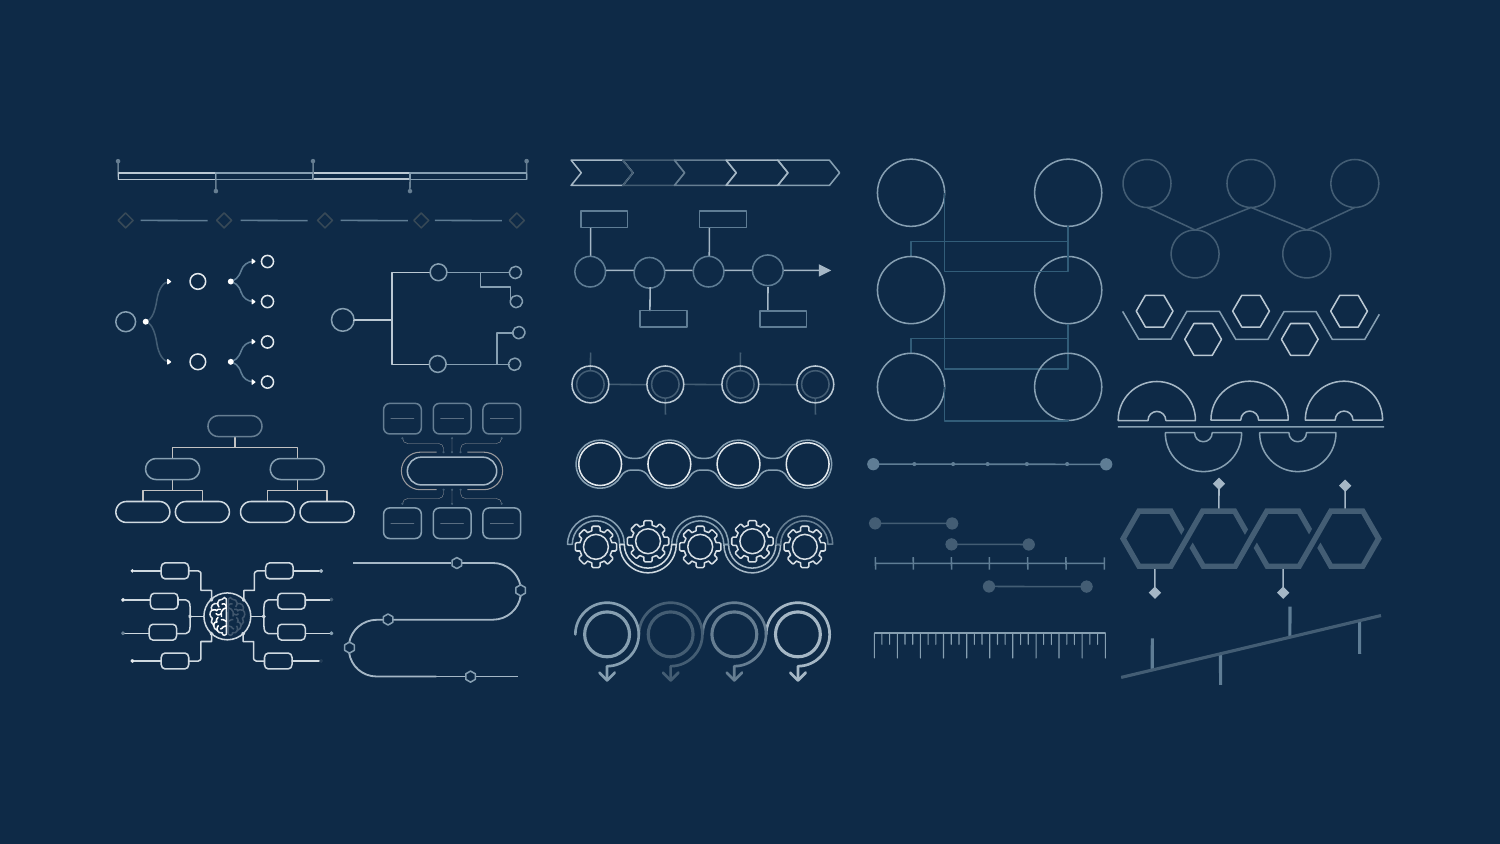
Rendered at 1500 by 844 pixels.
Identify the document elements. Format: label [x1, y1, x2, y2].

text_box [344, 557, 526, 683]
text_box [573, 439, 832, 489]
text_box [331, 263, 526, 373]
text_box [1119, 483, 1383, 593]
text_box [567, 515, 833, 573]
text_box [1122, 159, 1380, 279]
text_box [1120, 606, 1382, 686]
text_box [877, 158, 1103, 421]
text_box [574, 210, 832, 328]
text_box [1117, 380, 1385, 472]
text_box [115, 255, 274, 389]
text_box [383, 403, 521, 539]
text_box [873, 631, 1107, 660]
text_box [117, 212, 525, 229]
text_box [1122, 295, 1380, 356]
text_box [115, 415, 355, 523]
text_box [570, 159, 840, 186]
text_box [571, 352, 834, 415]
text_box [573, 601, 832, 683]
text_box [872, 461, 1107, 467]
text_box [115, 158, 530, 194]
text_box [120, 562, 334, 670]
text_box [874, 523, 1105, 587]
